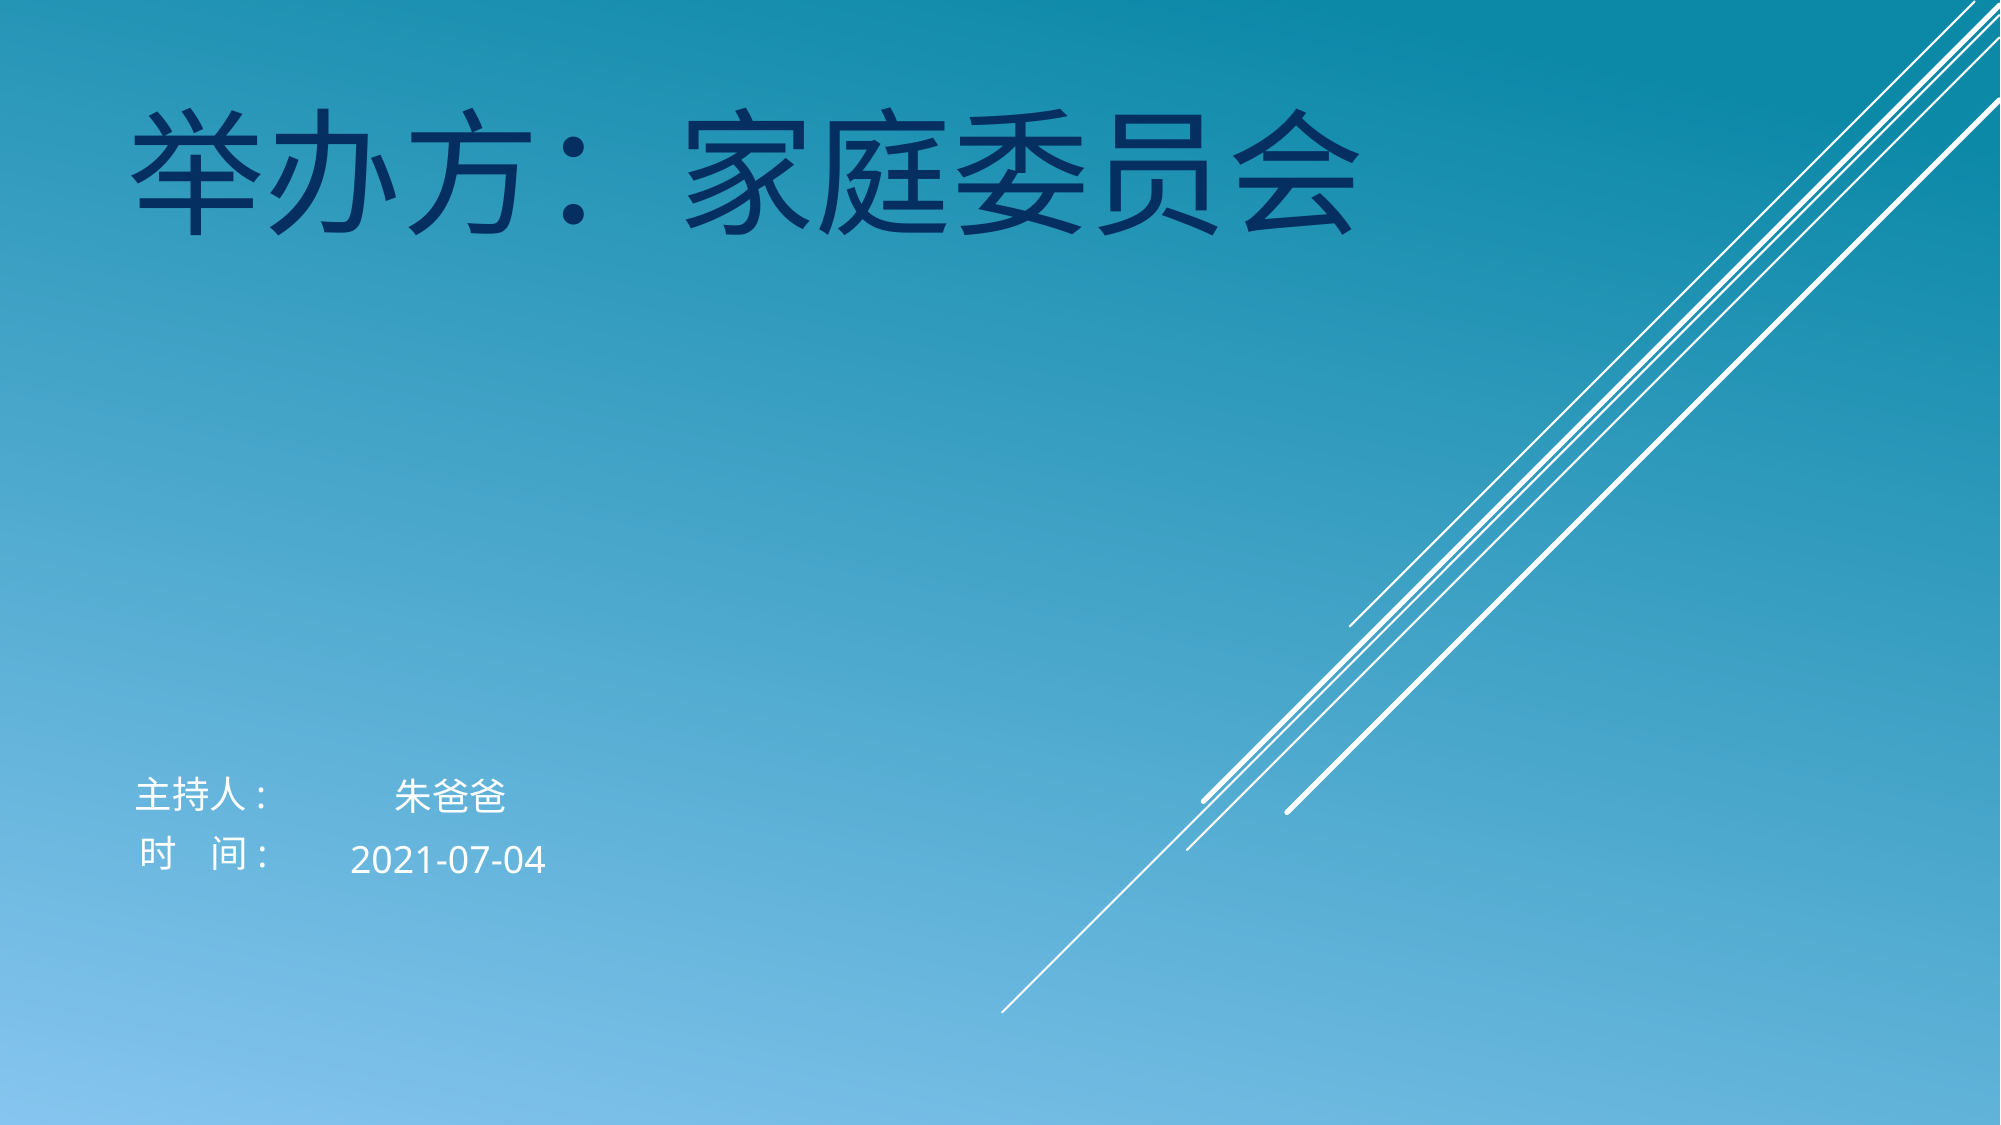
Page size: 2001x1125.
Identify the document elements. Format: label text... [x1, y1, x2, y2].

text_box 时 间: [118, 823, 273, 883]
text_box 朱爸爸 [309, 766, 592, 826]
subtitle 举办方：家庭委员会 [112, 79, 1722, 296]
text_box 2021-07-04 [307, 828, 590, 889]
text_box 主持人: [120, 763, 269, 823]
